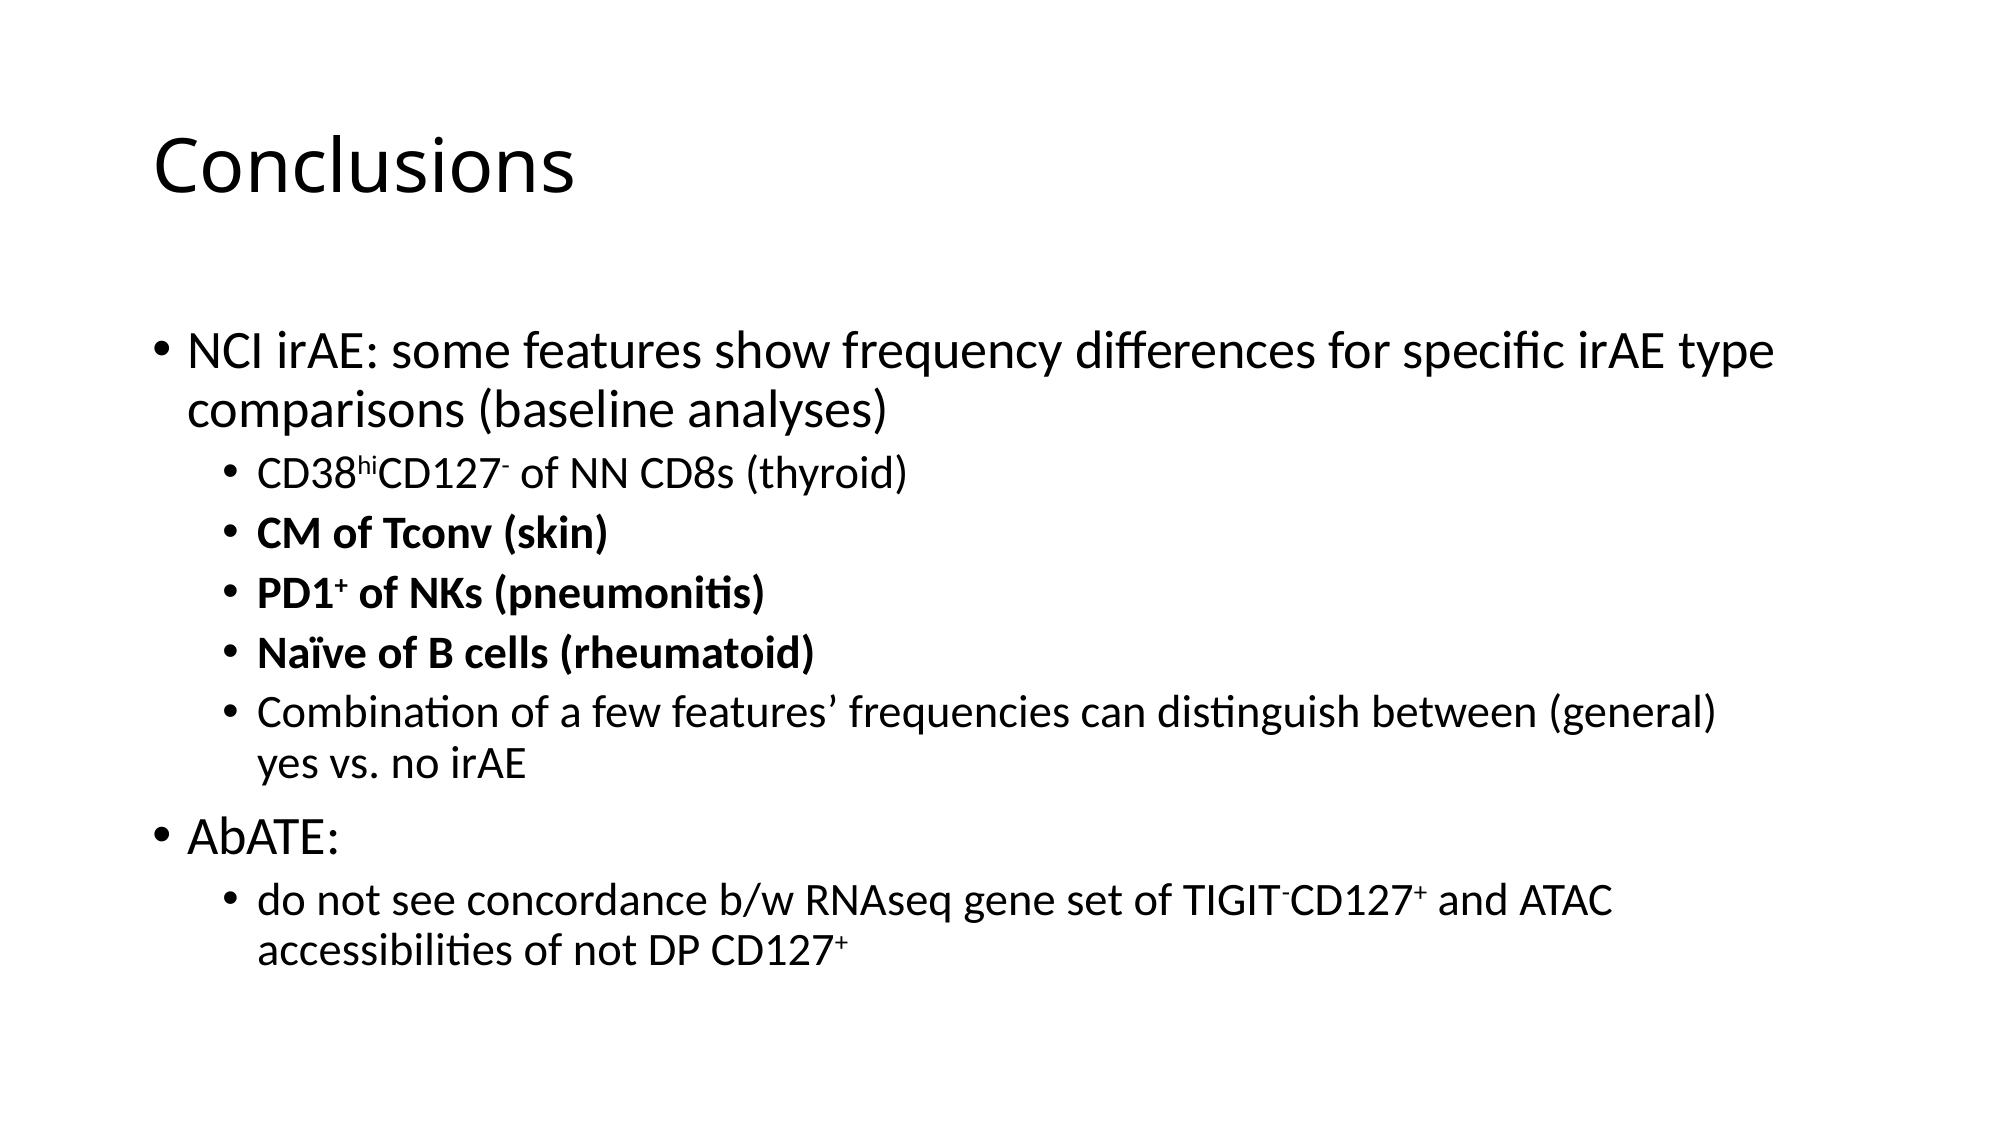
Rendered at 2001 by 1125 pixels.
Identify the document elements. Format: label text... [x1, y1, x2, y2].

title Conclusions [137, 59, 1863, 278]
list NCI irAE: some features show frequency differences for specific irAE type comparisons (baseline analyses) CD38hiCD127- of NN CD8s (thyroid) CM of Tconv (skin) PD1+ of NKs (pneumonitis) Naïve of B cells (rheumatoid) Combination of a few features’ frequencies can distinguish between (general) yes vs. no irAE AbATE: do not see concordance b/w RNAseq gene set of TIGIT-CD127+ and ATAC accessibilities of not DP CD127+ [137, 314, 1805, 987]
